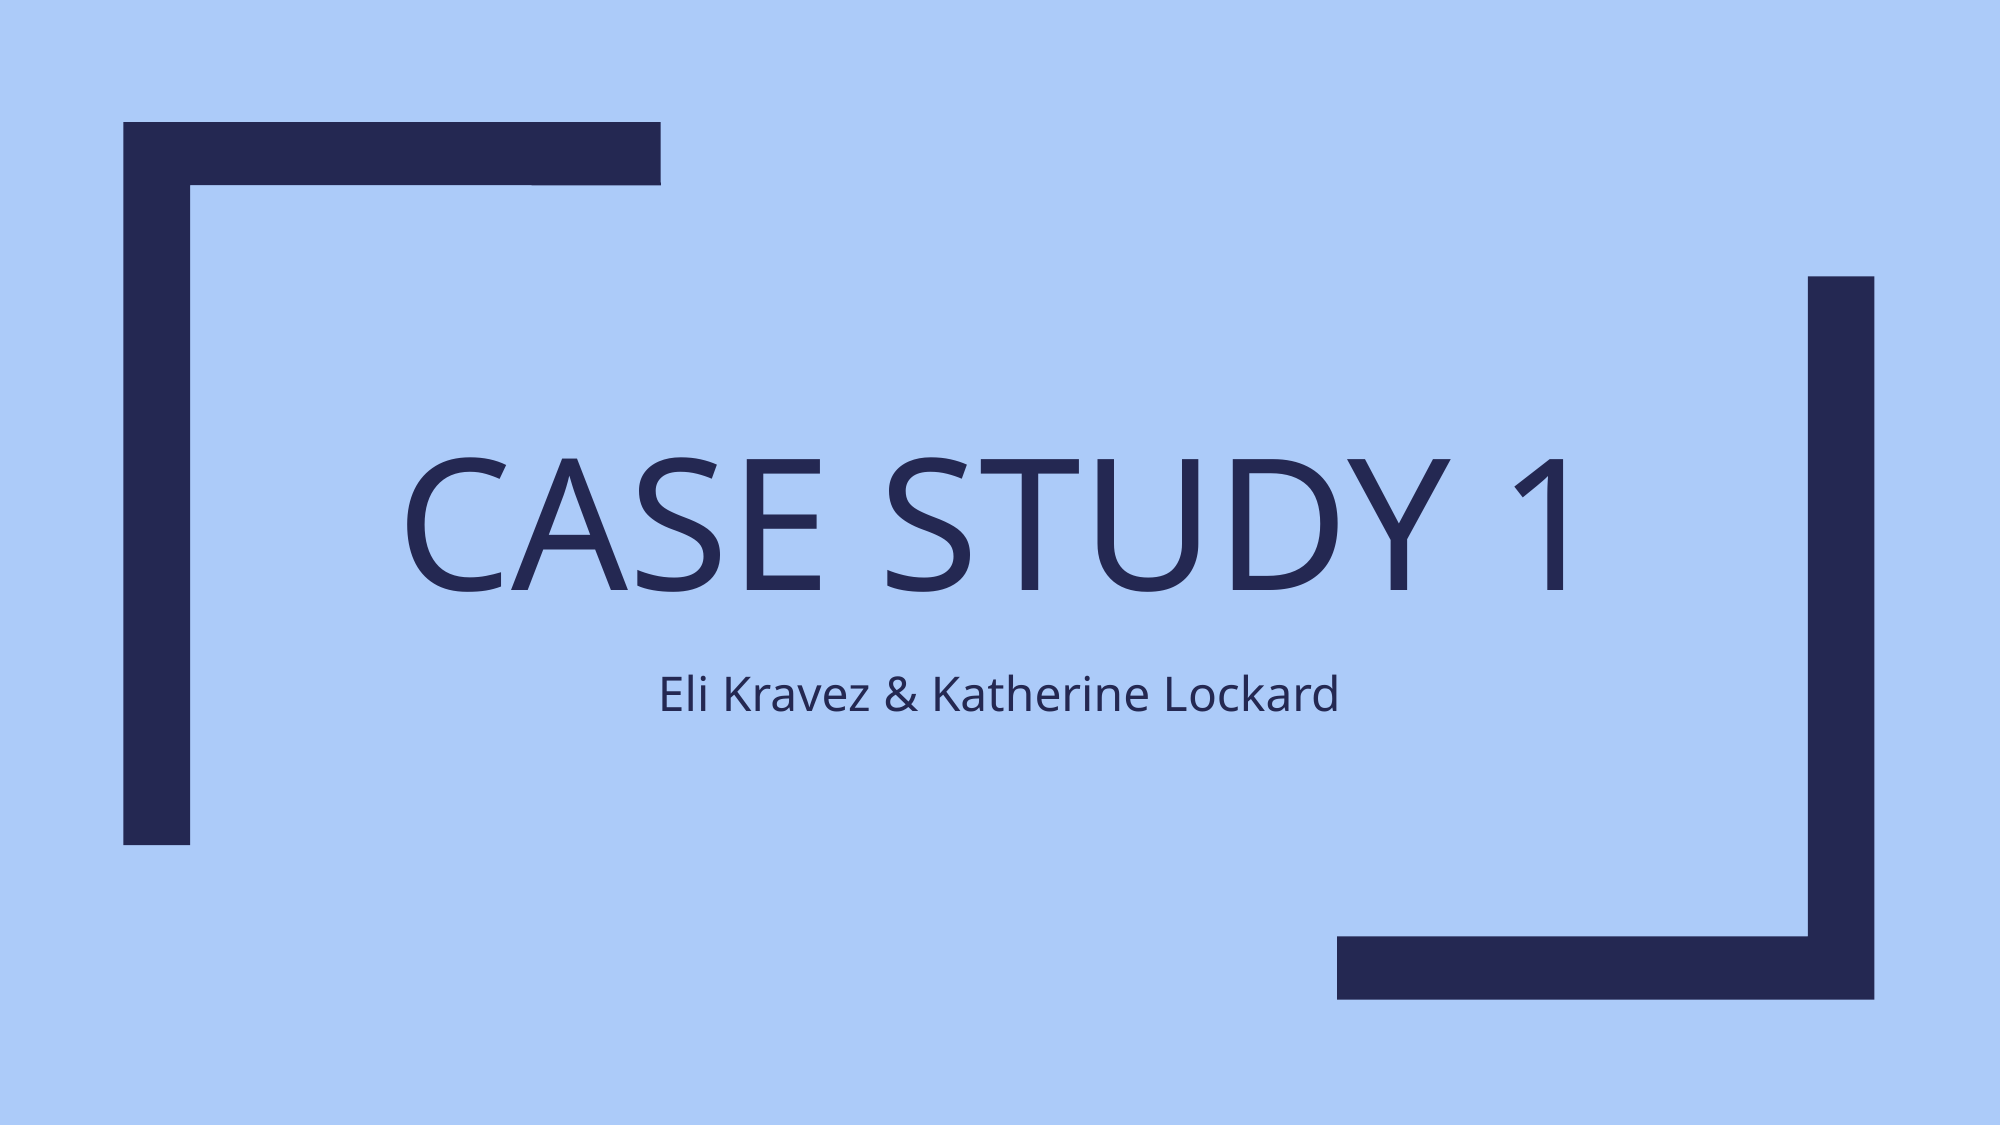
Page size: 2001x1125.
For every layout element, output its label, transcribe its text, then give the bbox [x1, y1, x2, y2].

title Case study 1 [314, 293, 1686, 638]
subtitle Eli Kravez & Katherine Lockard [439, 649, 1561, 828]
